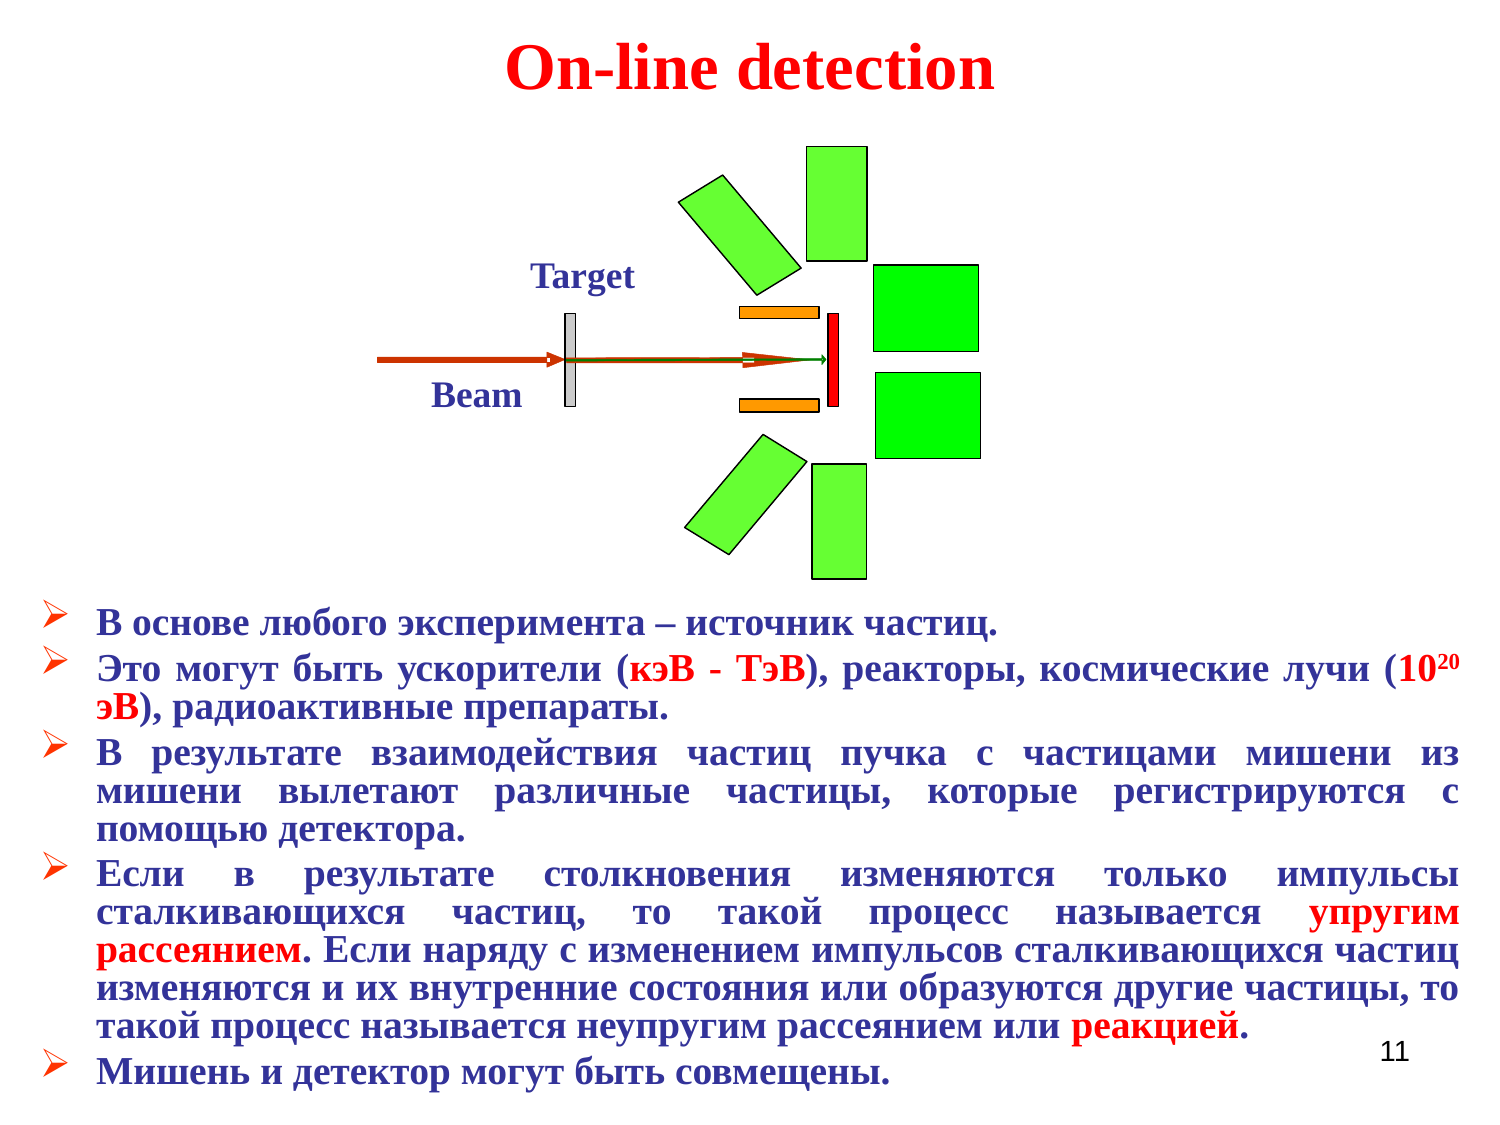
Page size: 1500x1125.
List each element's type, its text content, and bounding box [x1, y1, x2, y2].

text_box В основе любого эксперимента – источник частиц. Это могут быть ускорители (кэВ - ТэВ), реакторы, космические лучи (1020 эВ), радиоактивные препараты. В результате взаимодействия частиц пучка с частицами мишени из мишени вылетают различные частицы, которые регистрируются с помощью детектора. Если в результате столкновения изменяются только импульсы сталкивающихся частиц, то такой процесс называется упругим рассеянием. Если наряду с изменением импульсов сталкивающихся частиц изменяются и их внутренние состояния или образуются другие частицы, то такой процесс называется неупругим рассеянием или реакцией. Мишень и детектор могут быть совмещены. [24, 597, 1475, 1125]
title On-line detection [24, 24, 1475, 100]
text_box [374, 143, 984, 582]
slide_number 11 [1074, 1024, 1426, 1103]
